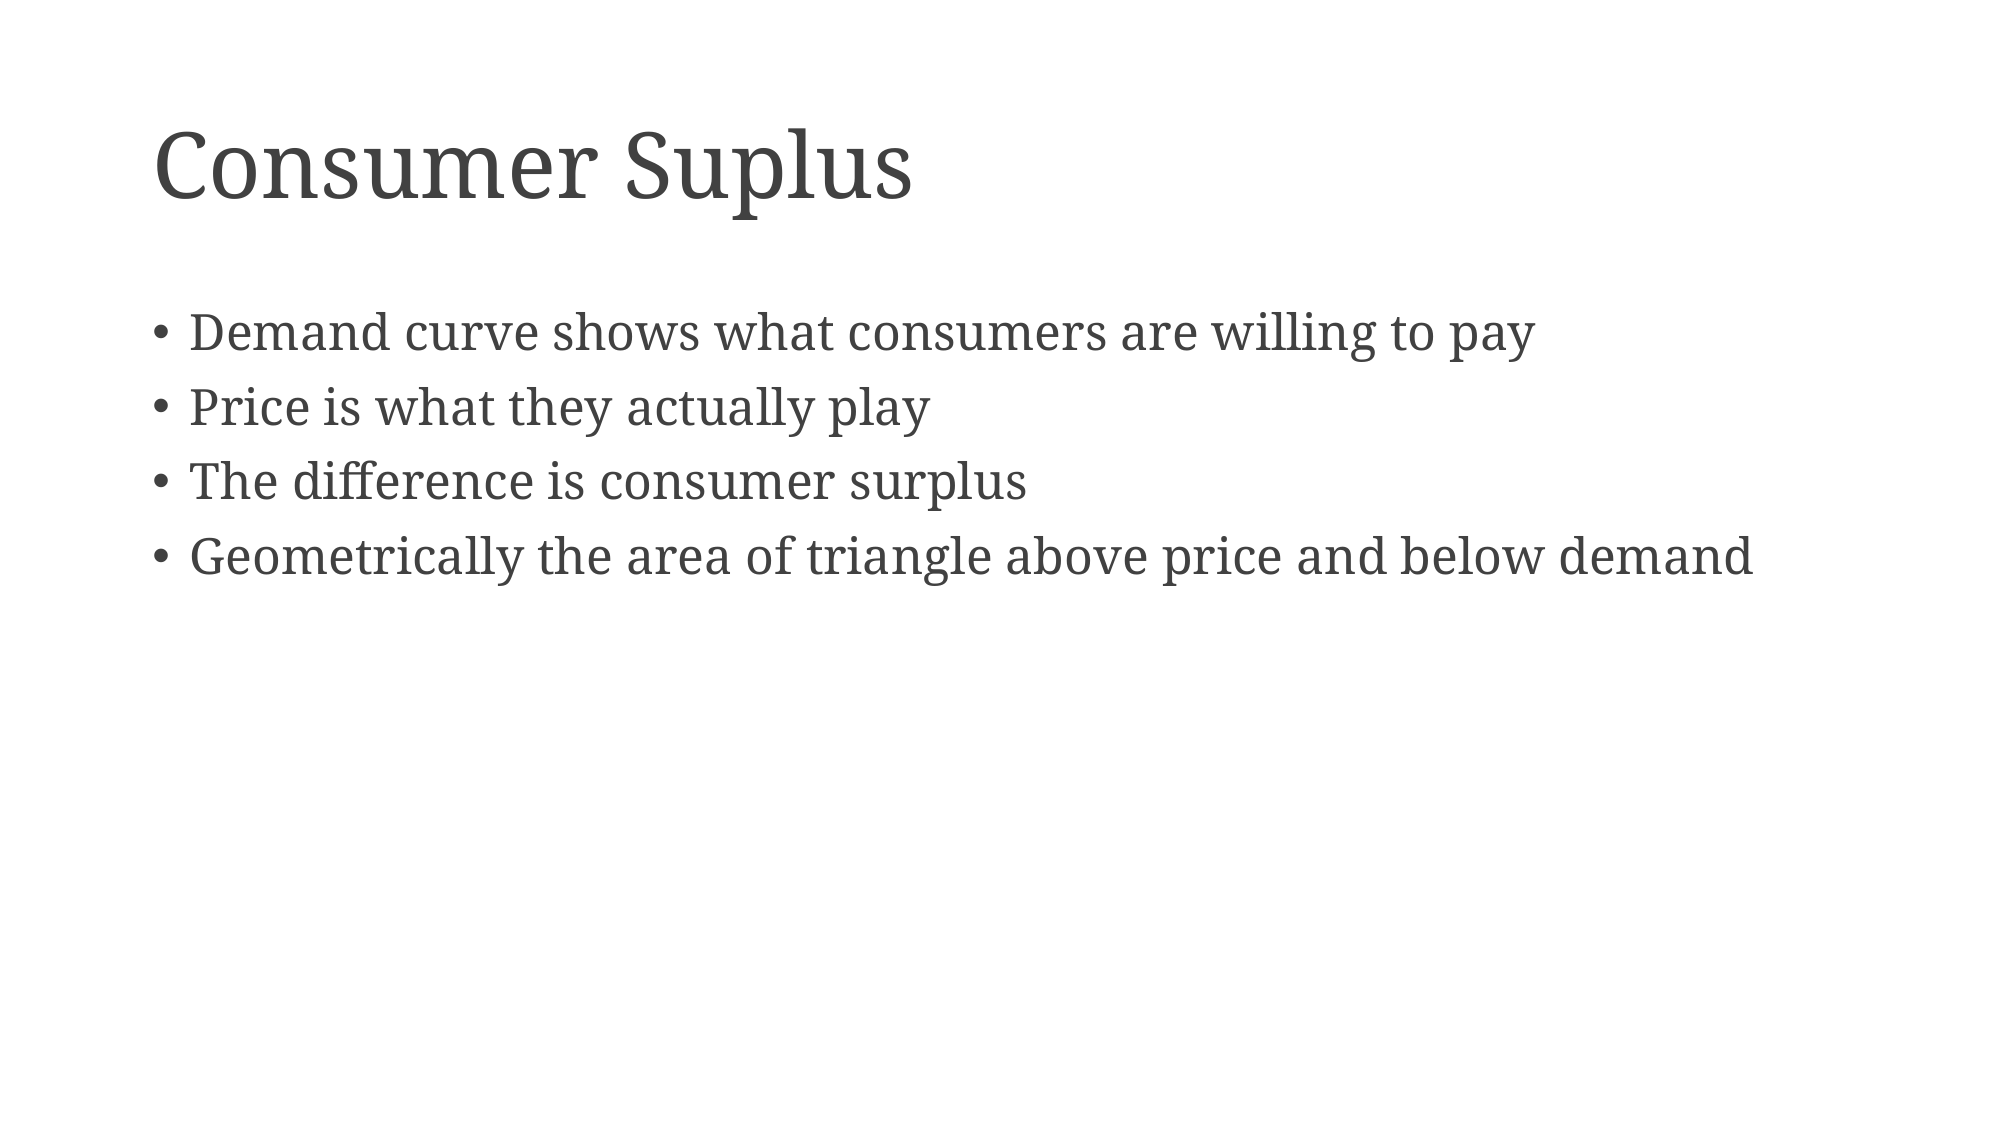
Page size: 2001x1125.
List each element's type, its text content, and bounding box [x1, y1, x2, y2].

title Consumer Suplus [137, 59, 1863, 278]
list Demand curve shows what consumers are willing to pay Price is what they actually play The difference is consumer surplus Geometrically the area of triangle above price and below demand [137, 299, 1863, 1014]
